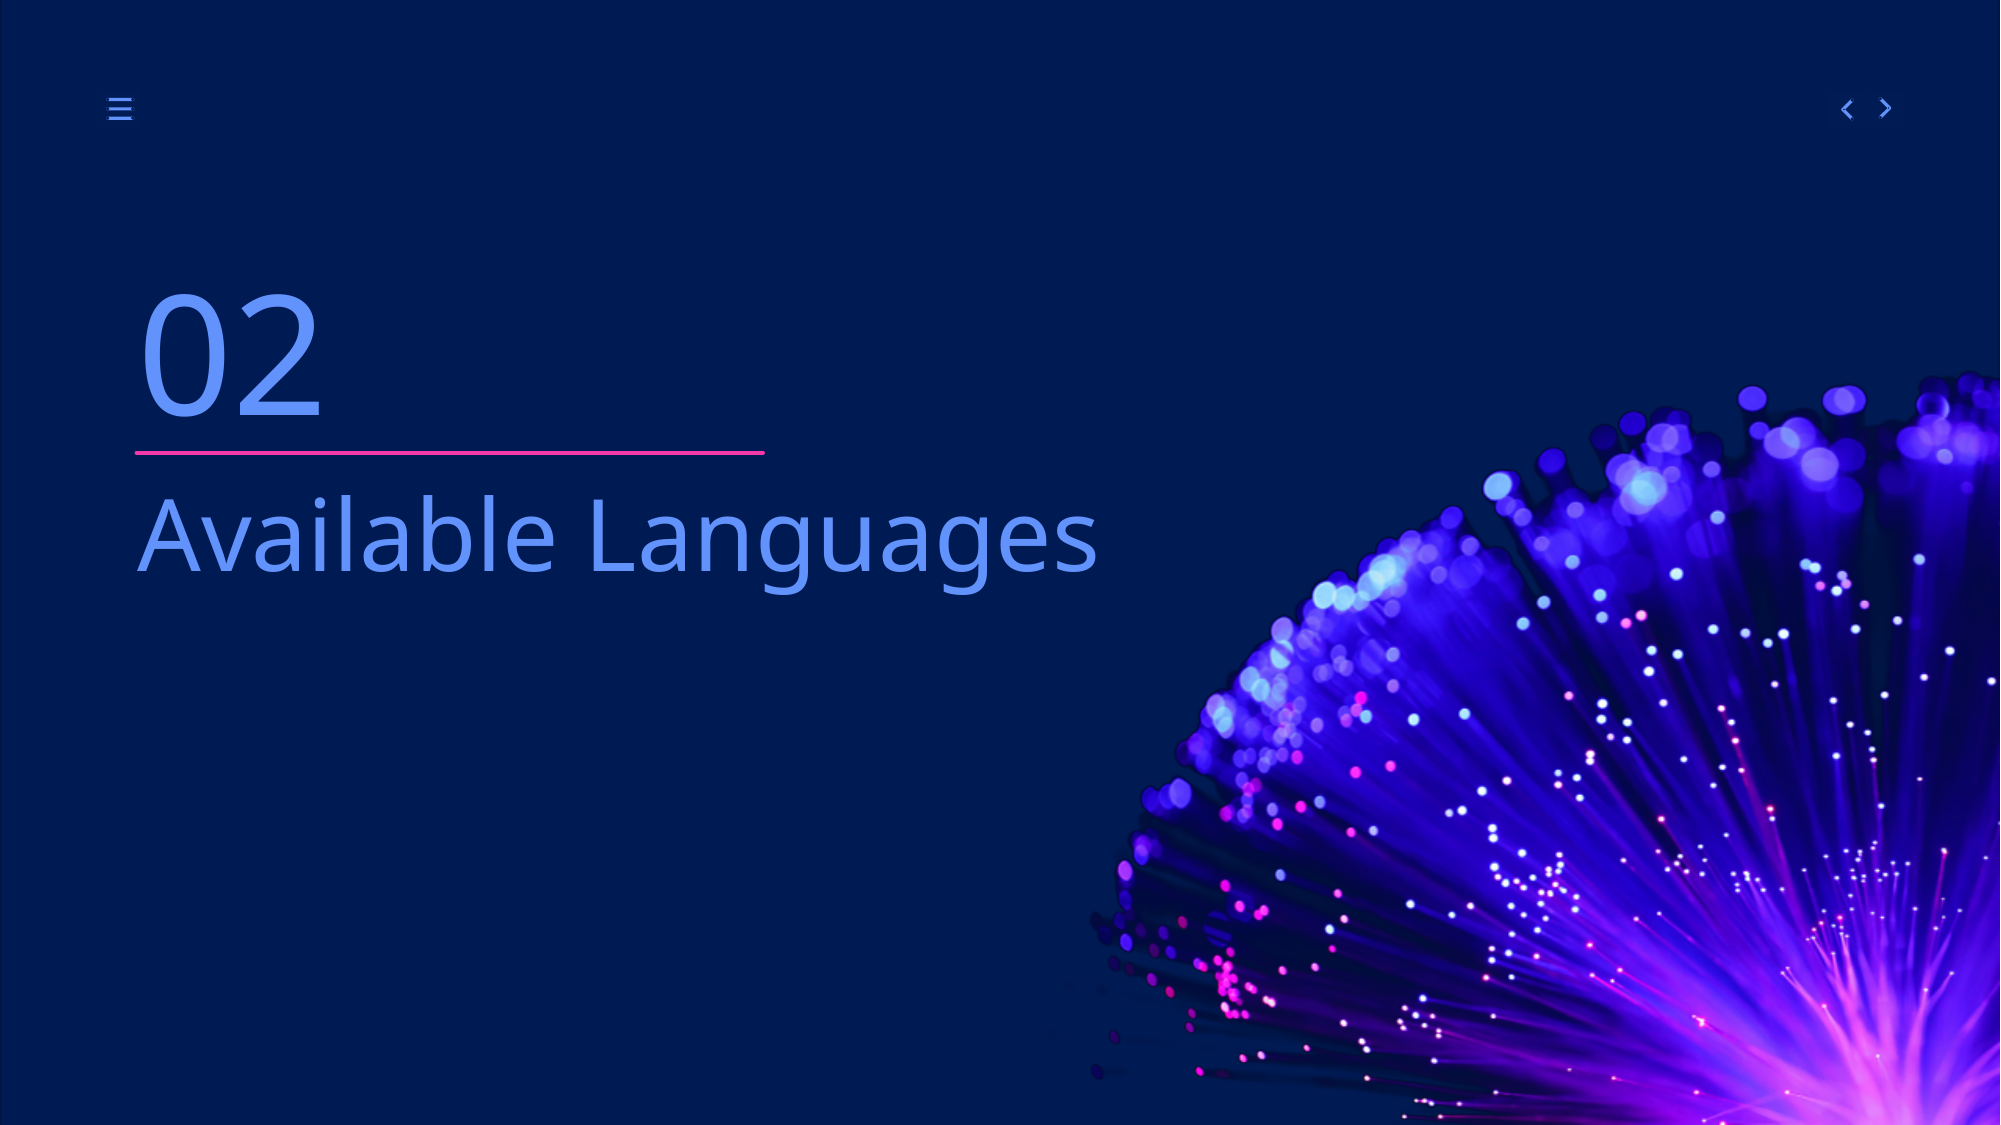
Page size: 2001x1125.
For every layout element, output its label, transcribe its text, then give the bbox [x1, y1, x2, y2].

title Available Languages [122, 463, 1157, 861]
picture [0, 0, 2000, 1125]
list 02 [122, 219, 943, 457]
